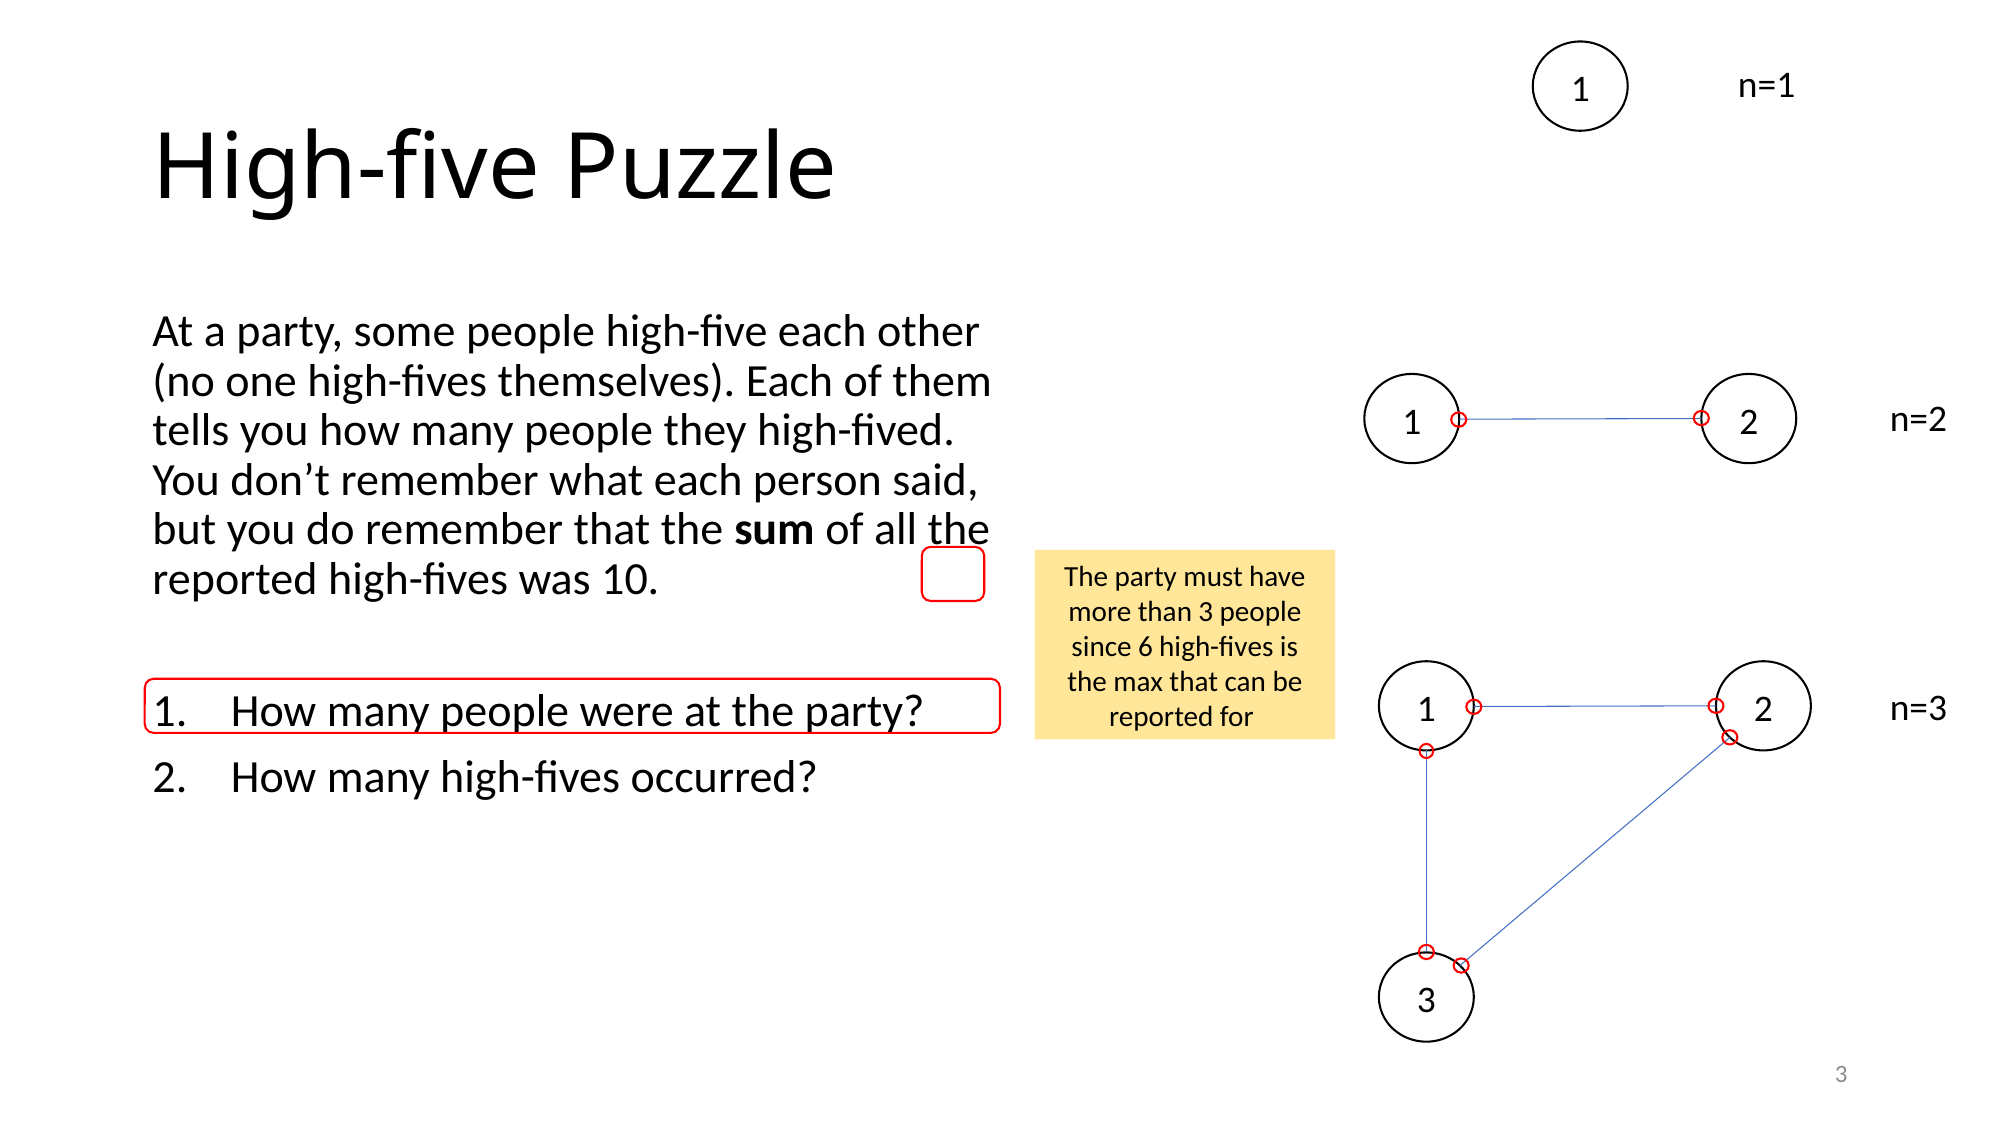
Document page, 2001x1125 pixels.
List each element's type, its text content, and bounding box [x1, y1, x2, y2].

title High-five Puzzle [137, 59, 1116, 278]
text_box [1364, 373, 1460, 464]
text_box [1378, 952, 1474, 1042]
text_box [1692, 409, 1701, 418]
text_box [1701, 373, 1797, 464]
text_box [1715, 661, 1811, 751]
text_box [1417, 943, 1426, 952]
text_box [1418, 751, 1426, 760]
slide_number 3 [1412, 1042, 1863, 1103]
text_box [1474, 698, 1482, 705]
text_box [1427, 751, 1435, 760]
text_box [1707, 707, 1715, 714]
text_box [1460, 420, 1468, 428]
text_box [1427, 943, 1435, 952]
text_box n=1 [1723, 52, 1811, 112]
text_box n=2 [1875, 386, 1963, 447]
text_box [143, 677, 1002, 734]
text_box [920, 545, 986, 603]
list At a party, some people high-five each other (no one high-fives themselves). Each of them tells you how many people they high-fived. You don’t remember what each person said, but you do remember that the sum of all the reported high-fives was 10. How many people were at the party? How many high-fives occurred? [137, 299, 1047, 873]
text_box [1693, 420, 1701, 427]
text_box [1460, 411, 1467, 418]
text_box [1459, 737, 1730, 966]
text_box n=3 [1875, 675, 1963, 736]
text_box [1474, 707, 1483, 716]
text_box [1532, 41, 1628, 131]
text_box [1378, 661, 1474, 751]
text_box [1707, 697, 1715, 705]
